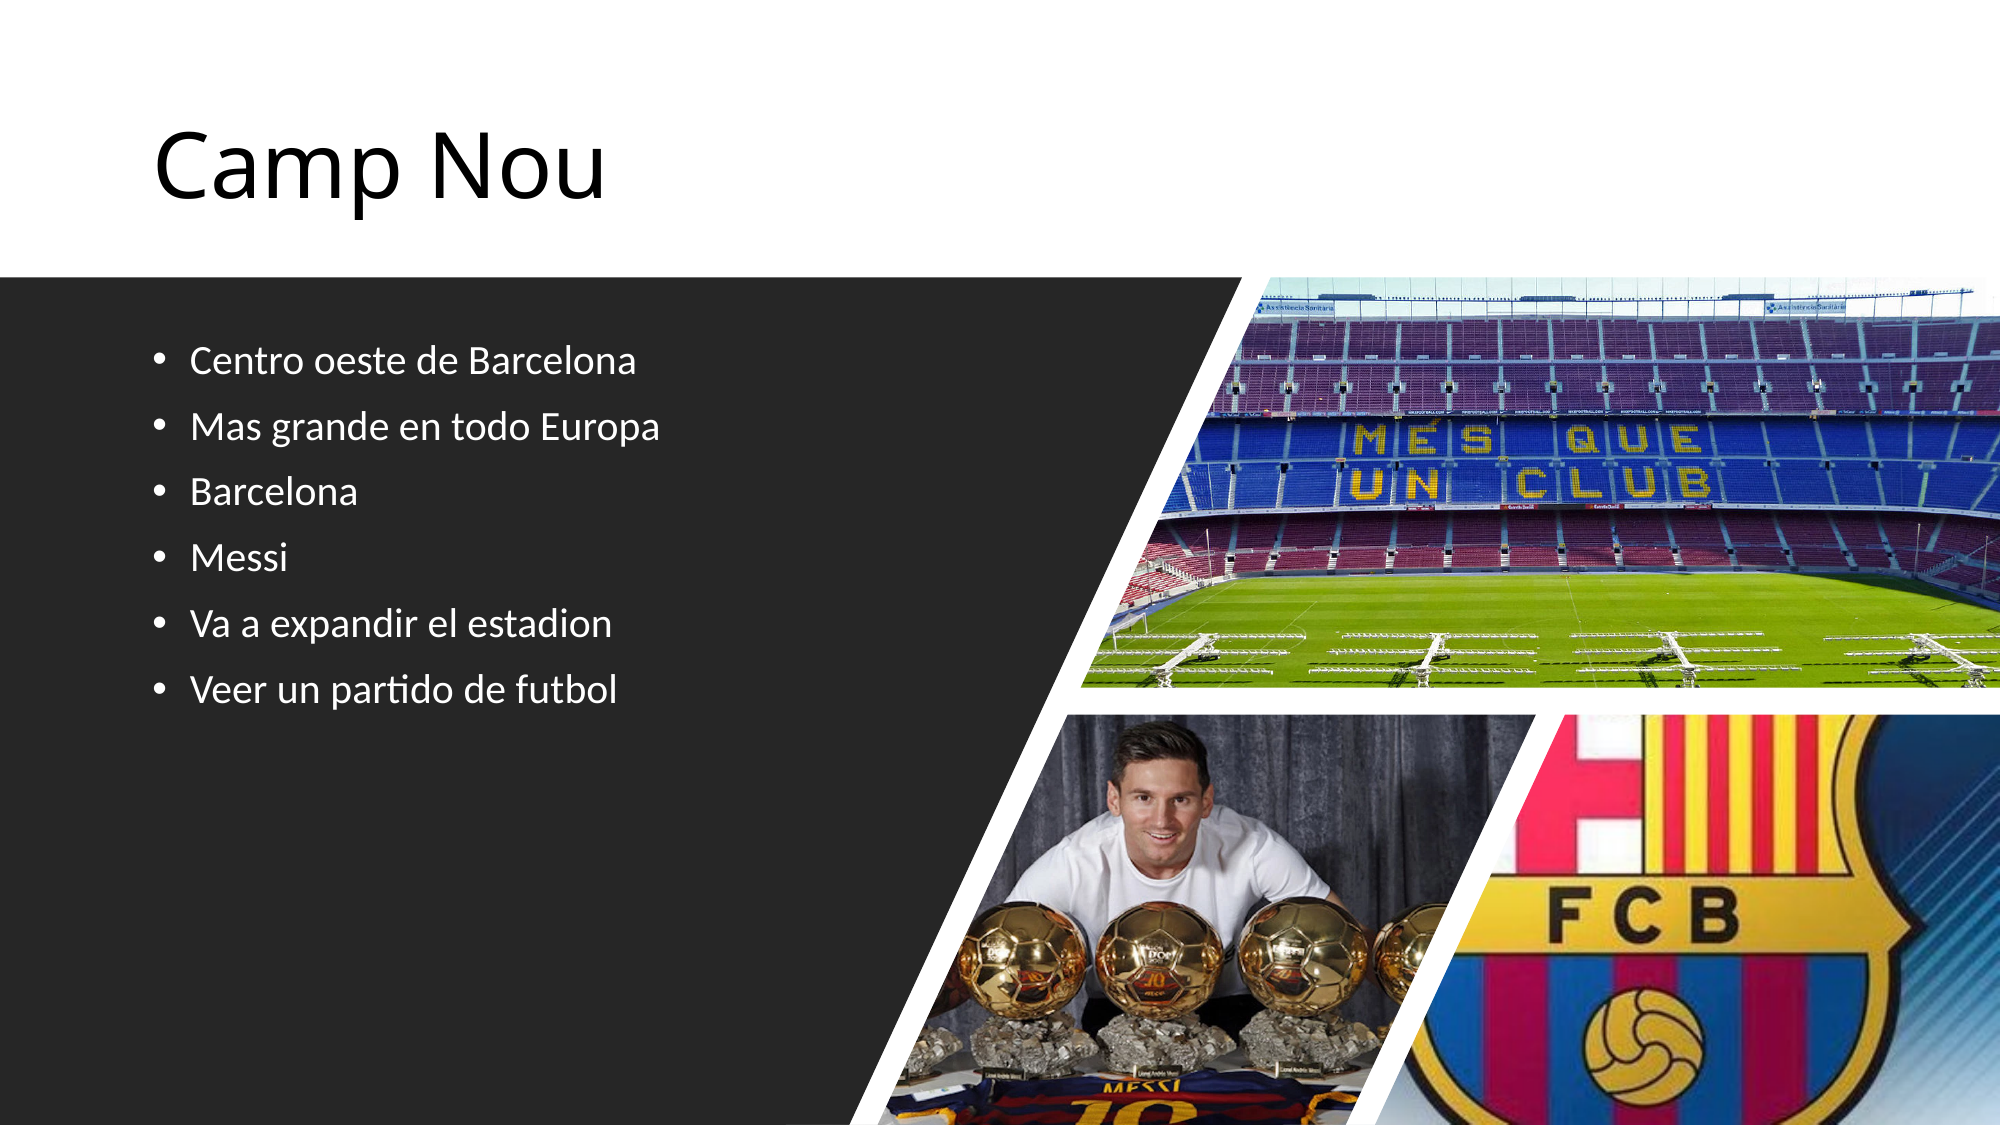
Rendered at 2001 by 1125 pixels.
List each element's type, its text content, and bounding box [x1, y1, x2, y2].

picture [785, 714, 2000, 1125]
text_box [0, 276, 1080, 1125]
title Camp Nou [137, 59, 1863, 278]
list Centro oeste de Barcelona Mas grande en todo Europa Barcelona Messi Va a expandir el estadion Veer un partido de futbol [137, 330, 974, 998]
picture [1080, 277, 2000, 688]
